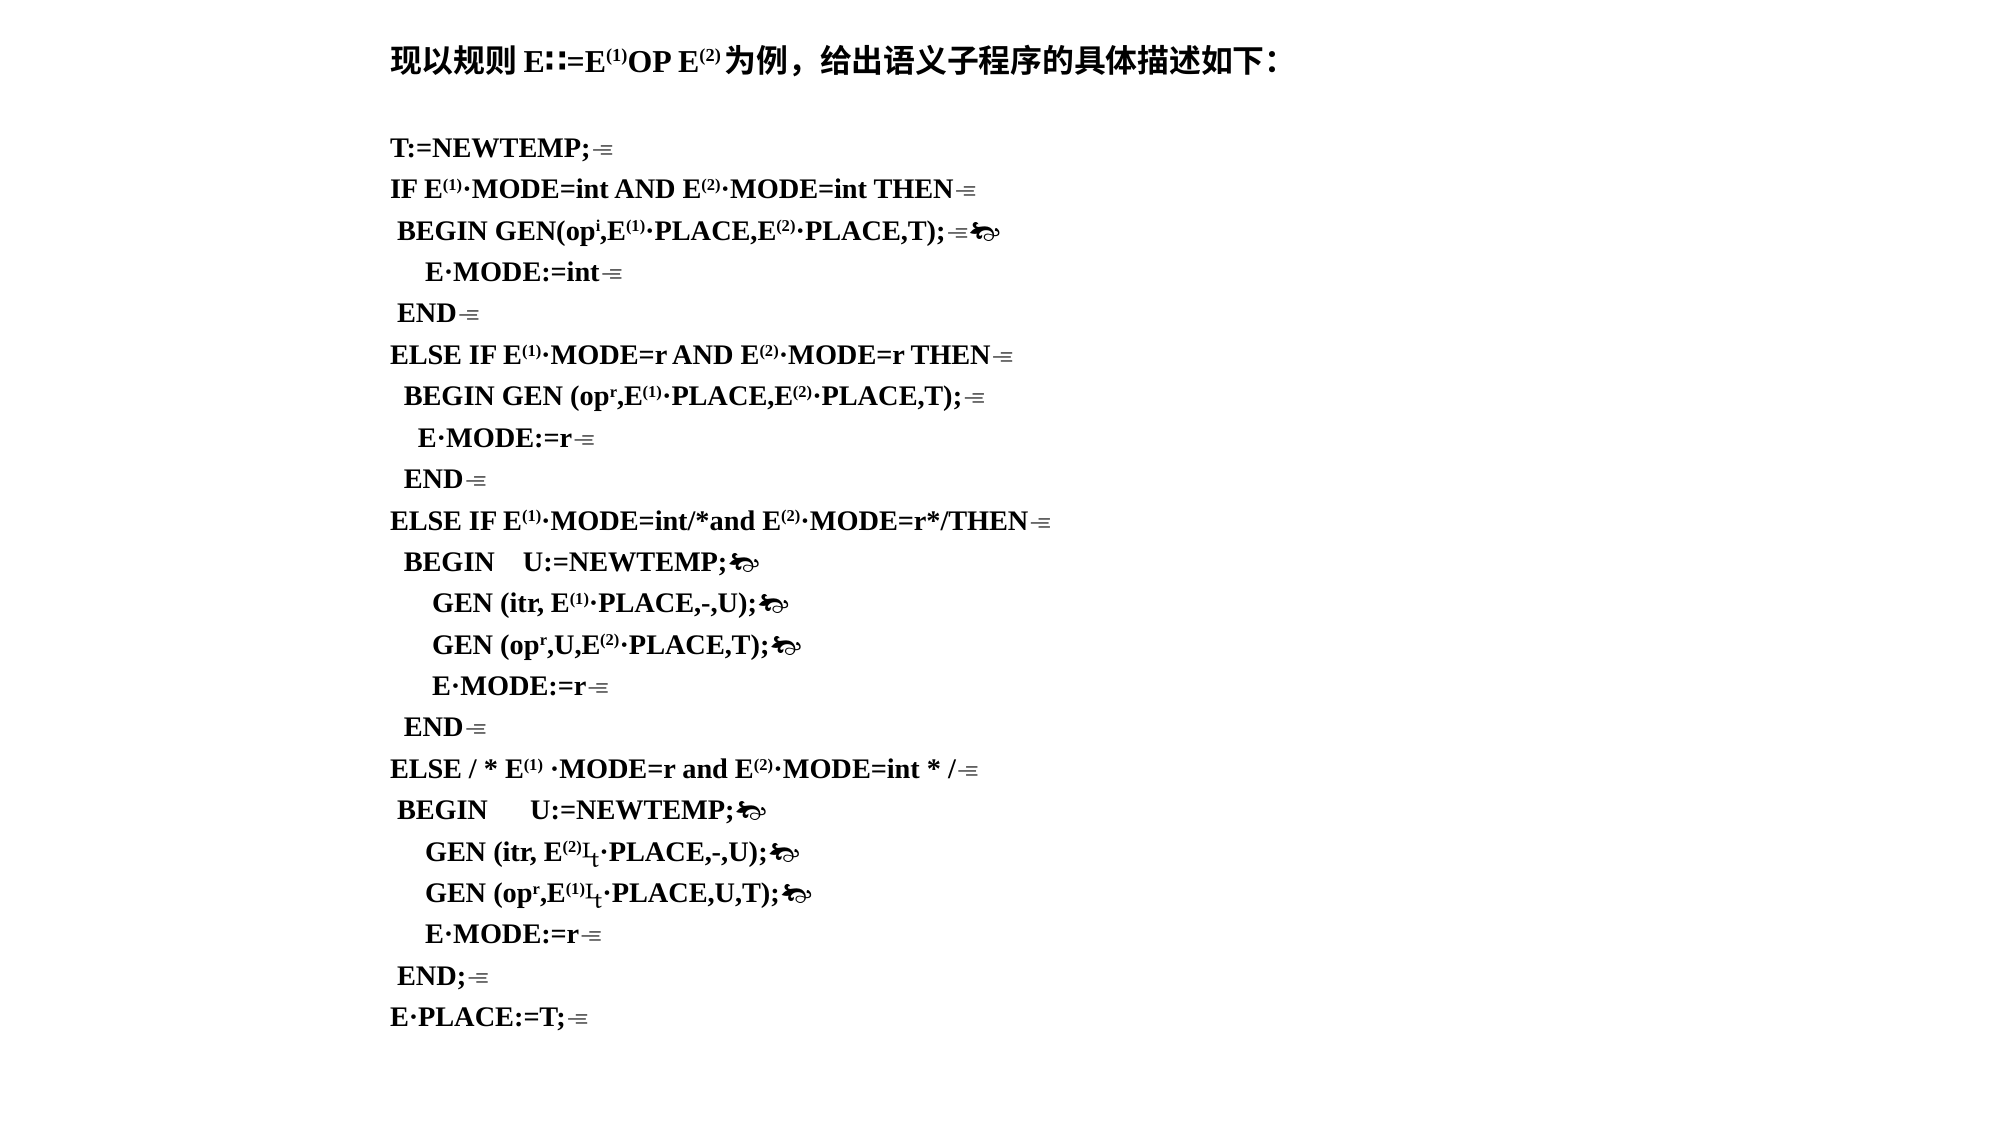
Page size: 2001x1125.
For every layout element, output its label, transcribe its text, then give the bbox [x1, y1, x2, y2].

list 现以规则E∷=E(1)OP E(2)为例，给出语义子程序的具体描述如下： T:=NEWTEMP; IF E(1)·MODE=int AND E(2)·MODE=int THEN BEGIN GEN(opi,E(1)·PLACE,E(2)·PLACE,T); E·MODE:=int END ELSE IF E(1)·MODE=r AND E(2)·MODE=r THEN BEGIN GEN (opr,E(1)·PLACE,E(2)·PLACE,T); E·MODE:=r END ELSE IF E(1)·MODE=int/*and E(2)·MODE=r*/THEN BEGIN U:=NEWTEMP; GEN (itr, E(1)·PLACE,-,U); GEN (opr,U,E(2)·PLACE,T); E·MODE:=r END ELSE / * E(1) ·MODE=r and E(2)·MODE=int * / BEGIN U:=NEWTEMP; GEN (itr, E(2)·PLACE,-,U); GEN (opr,E(1)·PLACE,U,T); E·MODE:=r END; E·PLACE:=T; [375, 37, 1721, 1047]
